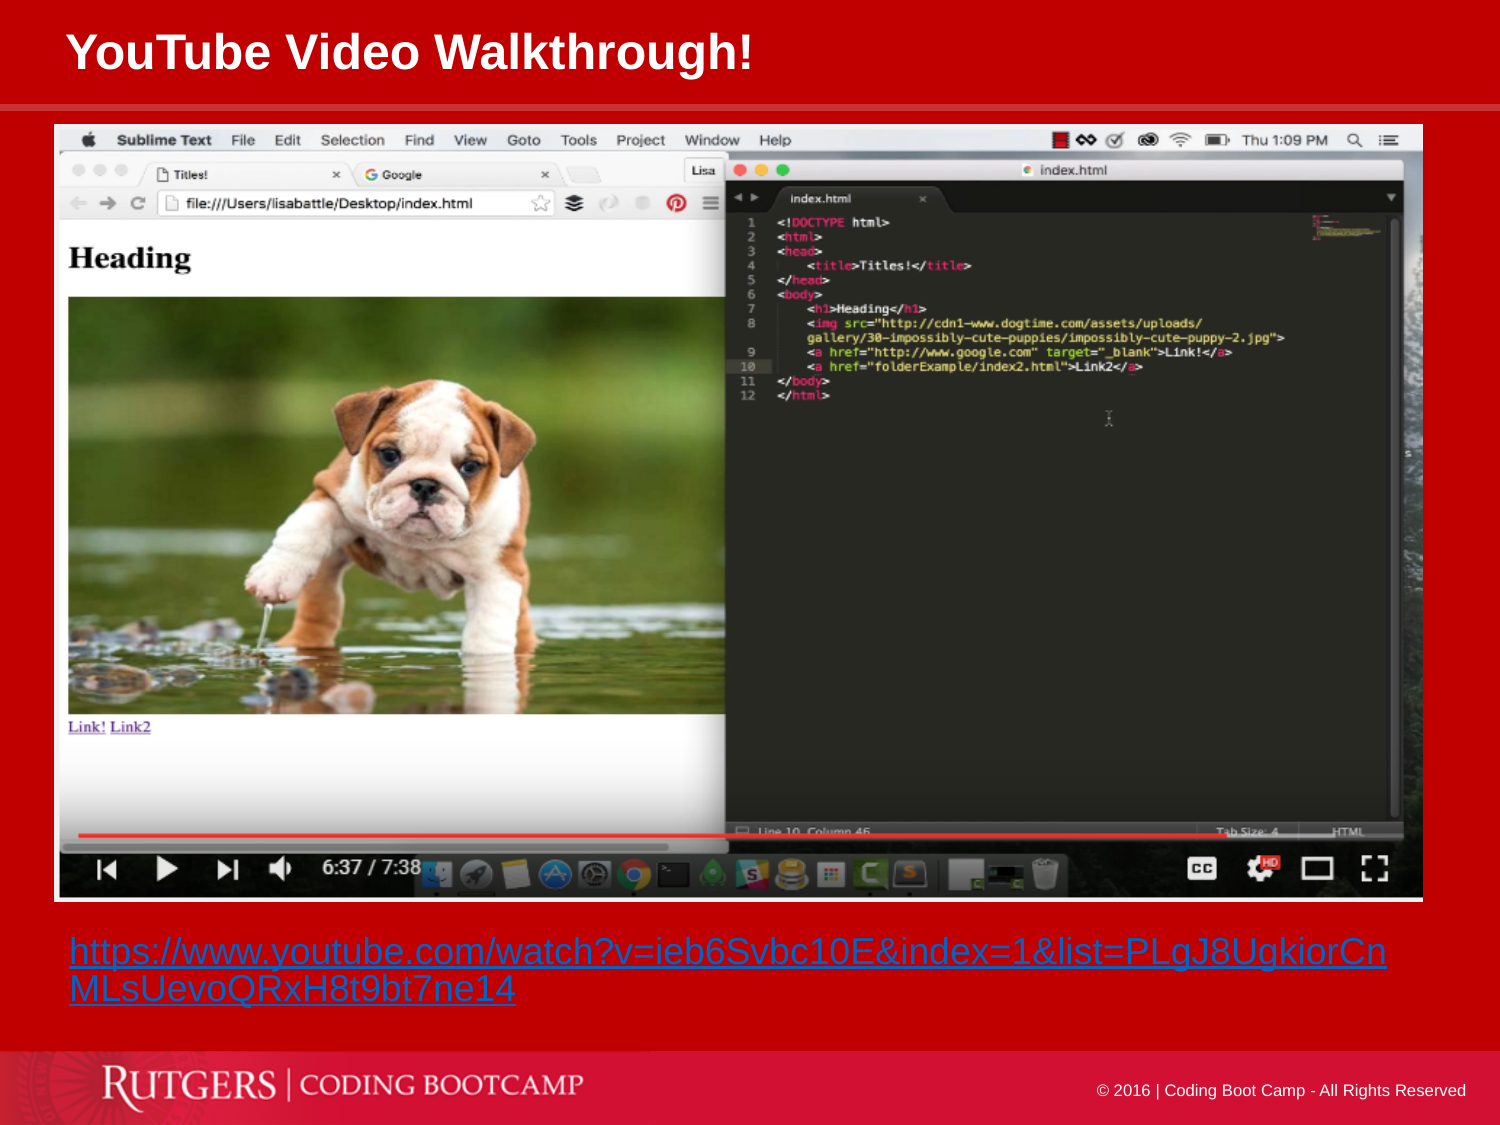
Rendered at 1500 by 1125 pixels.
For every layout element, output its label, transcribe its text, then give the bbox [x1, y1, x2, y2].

picture [53, 124, 1424, 902]
text_box https://www.youtube.com/watch?v=ieb6Svbc10E&index=1&list=PLgJ8UgkiorCnMLsUevoQRxH8t9bt7ne14 [54, 919, 1423, 1026]
title YouTube Video Walkthrough! [50, 0, 948, 108]
picture [0, 1051, 650, 1125]
